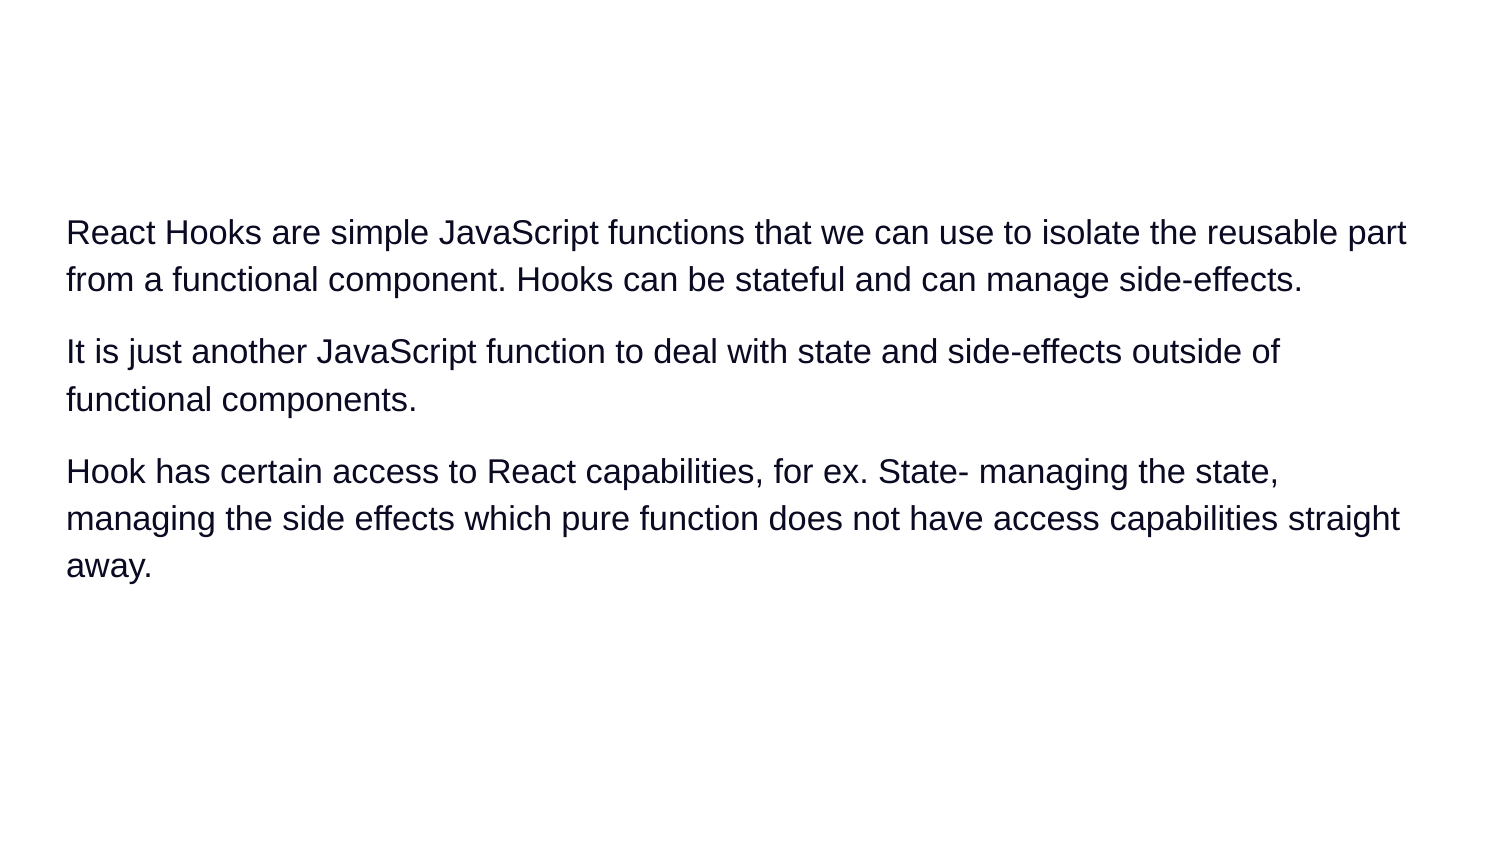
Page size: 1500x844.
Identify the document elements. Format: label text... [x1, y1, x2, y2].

list React Hooks are simple JavaScript functions that we can use to isolate the reusable part from a functional component. Hooks can be stateful and can manage side-effects. It is just another JavaScript function to deal with state and side-effects outside of functional components. Hook has certain access to React capabilities, for ex. State- managing the state, managing the side effects which pure function does not have access capabilities straight away. [51, 189, 1449, 750]
